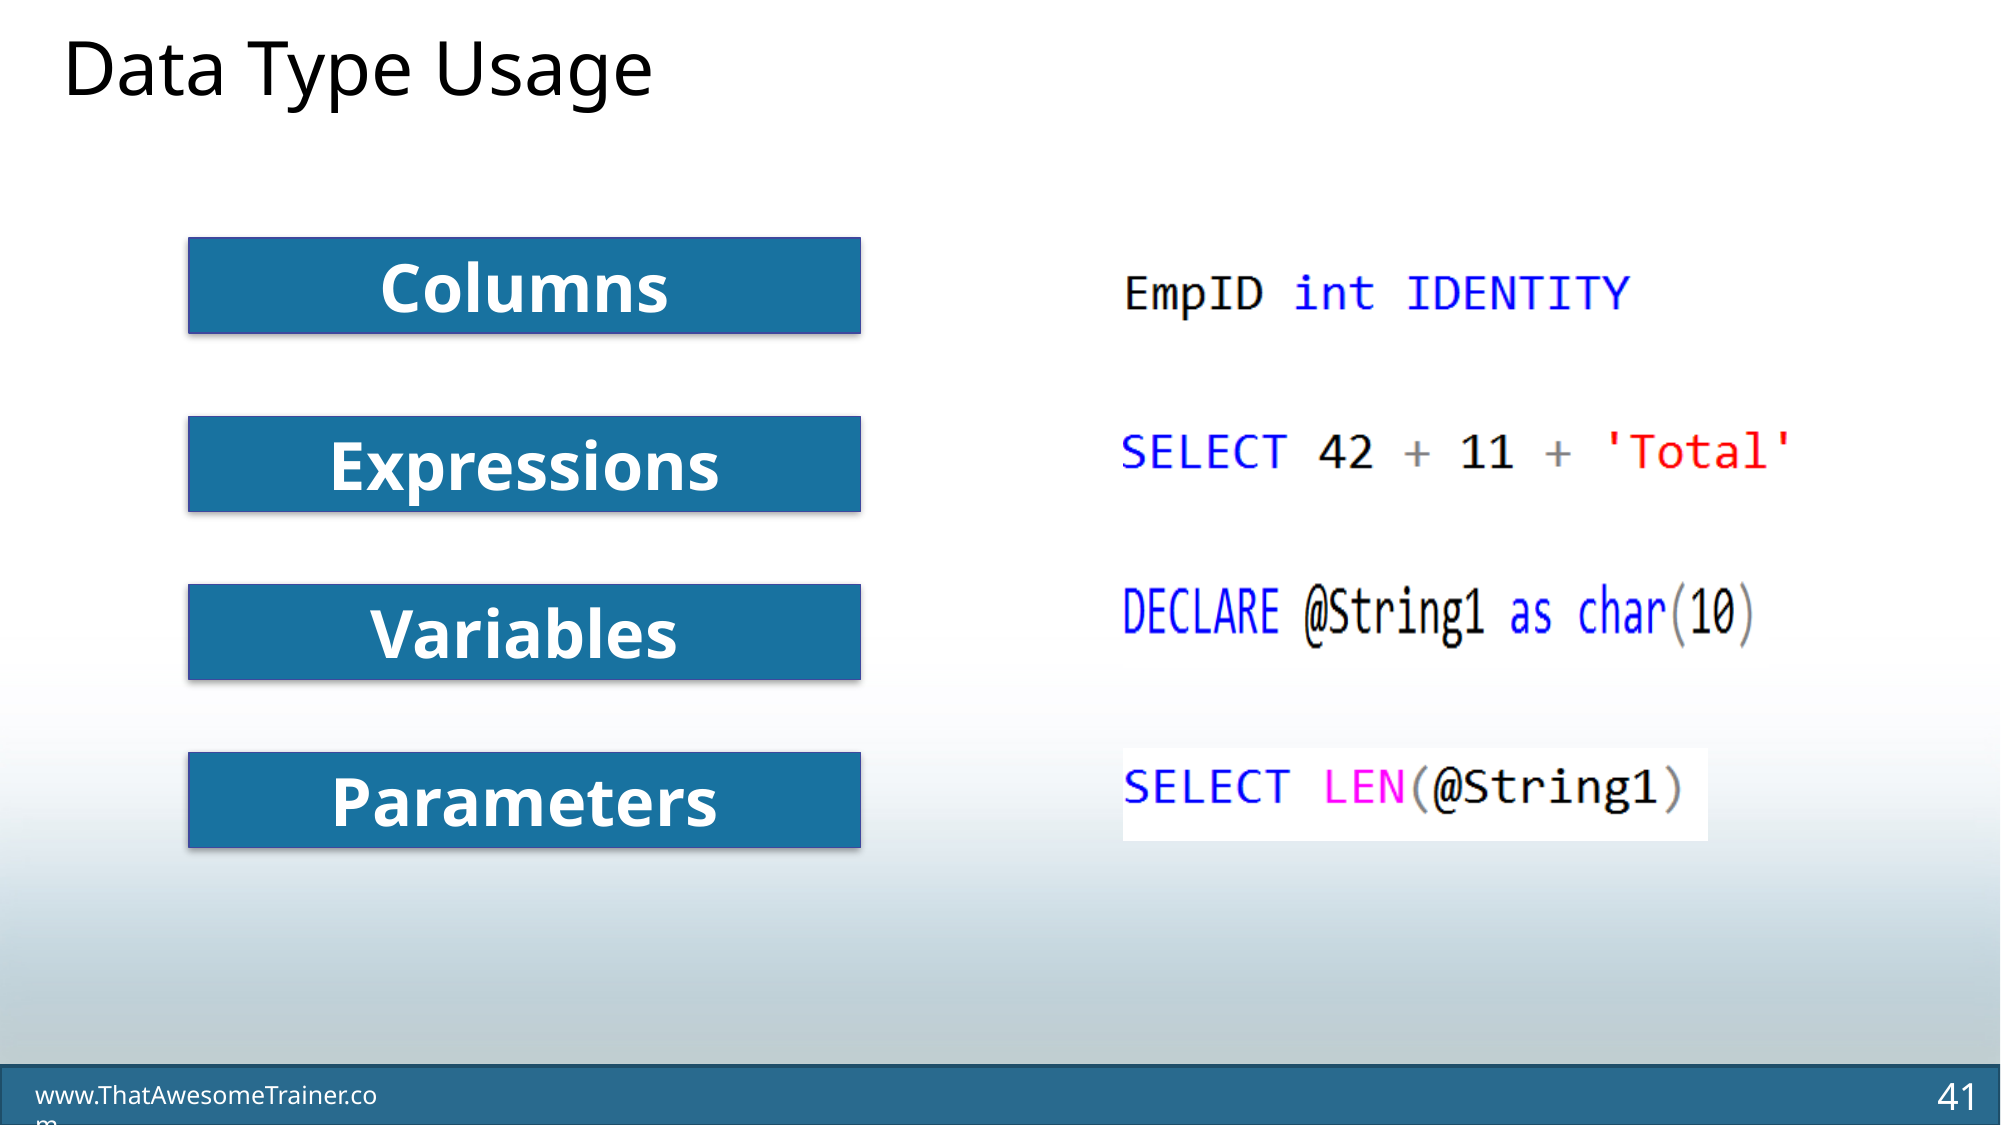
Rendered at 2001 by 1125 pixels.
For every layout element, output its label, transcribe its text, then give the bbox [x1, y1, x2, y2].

text_box Data Type Usage [47, 29, 1848, 218]
picture [0, 0, 2001, 1064]
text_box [188, 578, 1769, 681]
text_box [188, 748, 1709, 849]
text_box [188, 416, 1812, 513]
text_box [188, 237, 1657, 339]
